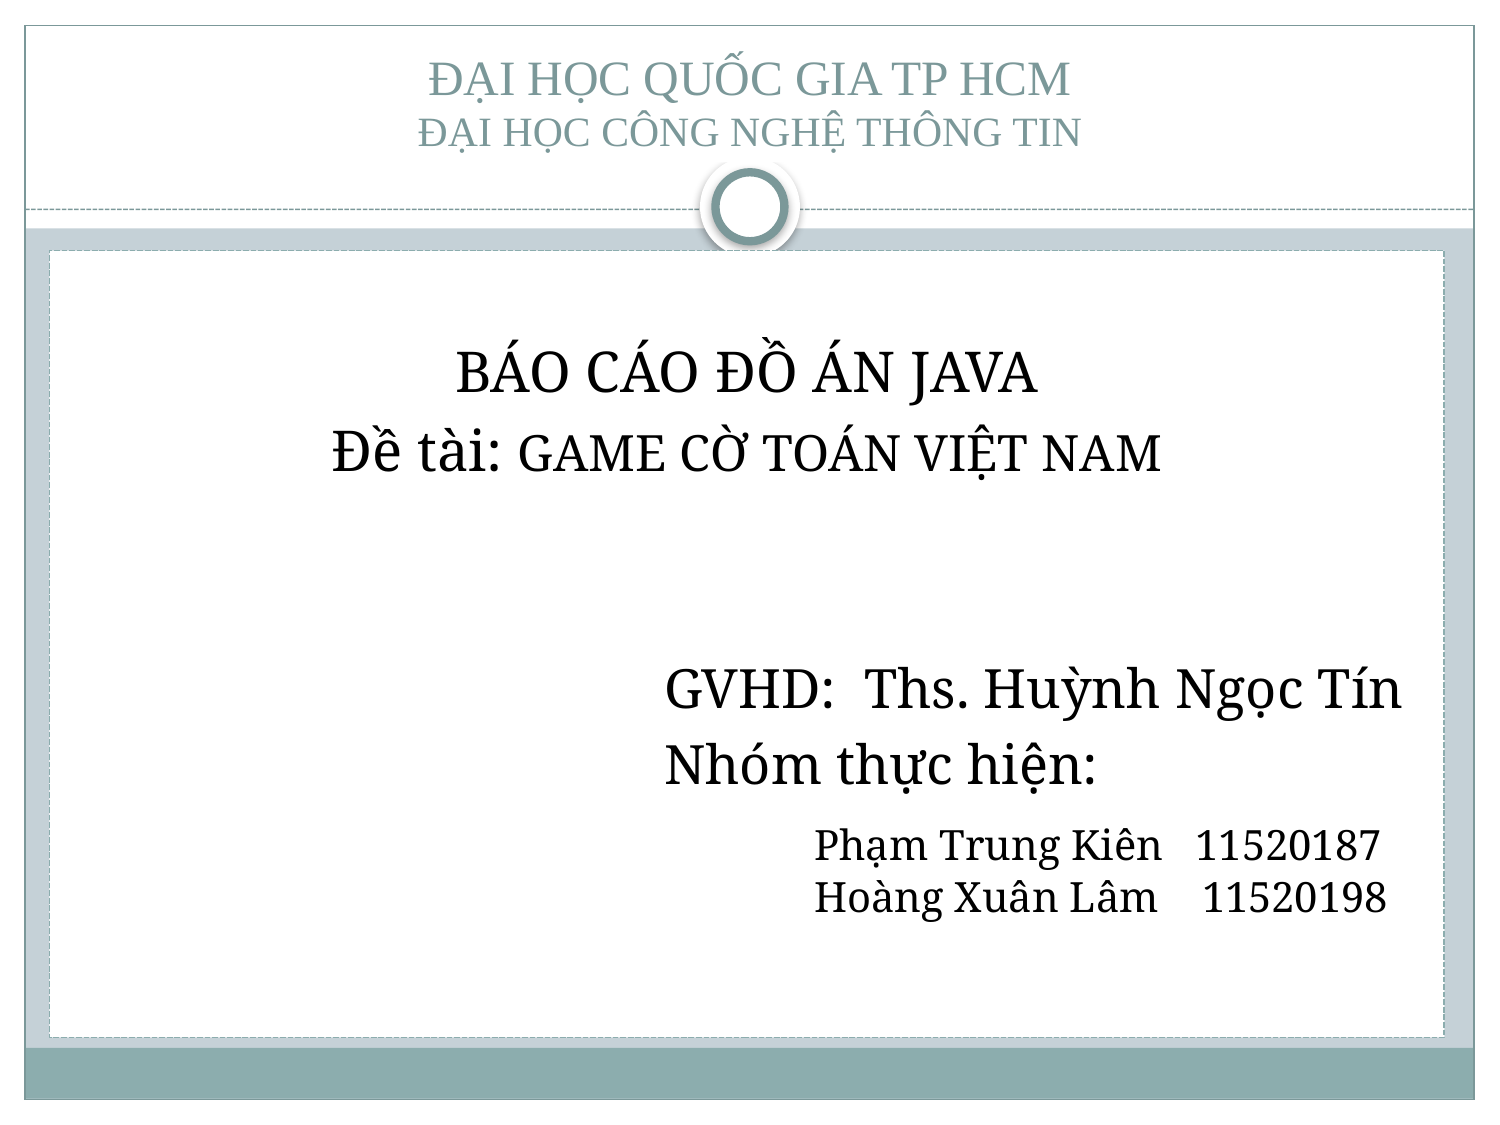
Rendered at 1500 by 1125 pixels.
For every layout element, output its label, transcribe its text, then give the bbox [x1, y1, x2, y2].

list BÁO CÁO ĐỒ ÁN JAVA Đề tài: GAME CỜ TOÁN VIỆT NAM GVHD: Ths. Huỳnh Ngọc Tín Nhóm thực hiện: Phạm Trung Kiên 11520187 Hoàng Xuân Lâm 11520198 [49, 250, 1445, 1038]
title ĐẠI HỌC QUỐC GIA TP HCM ĐẠI HỌC CÔNG NGHỆ THÔNG TIN [49, 37, 1451, 163]
